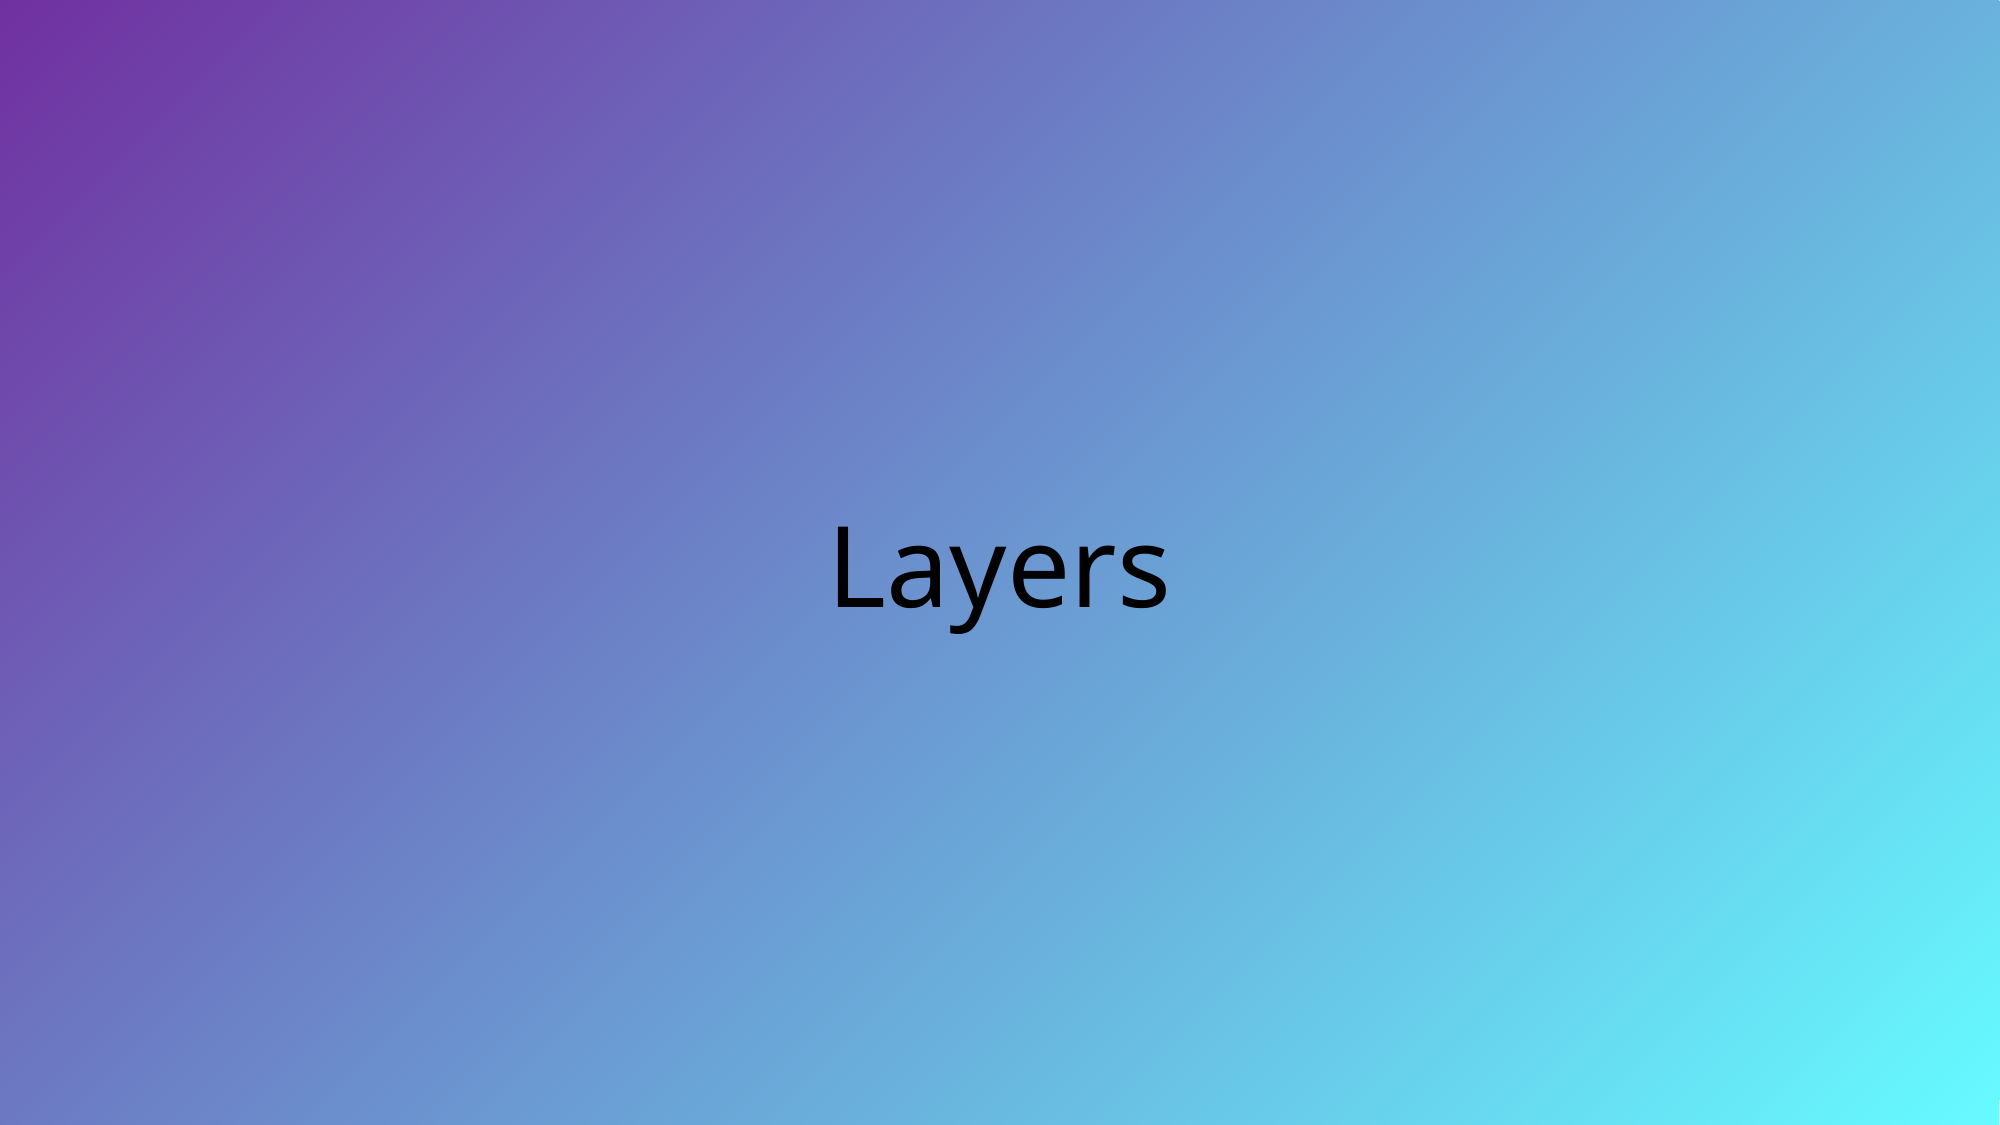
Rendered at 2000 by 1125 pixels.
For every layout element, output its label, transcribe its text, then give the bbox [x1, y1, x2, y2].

title Layers [0, 0, 2000, 1125]
